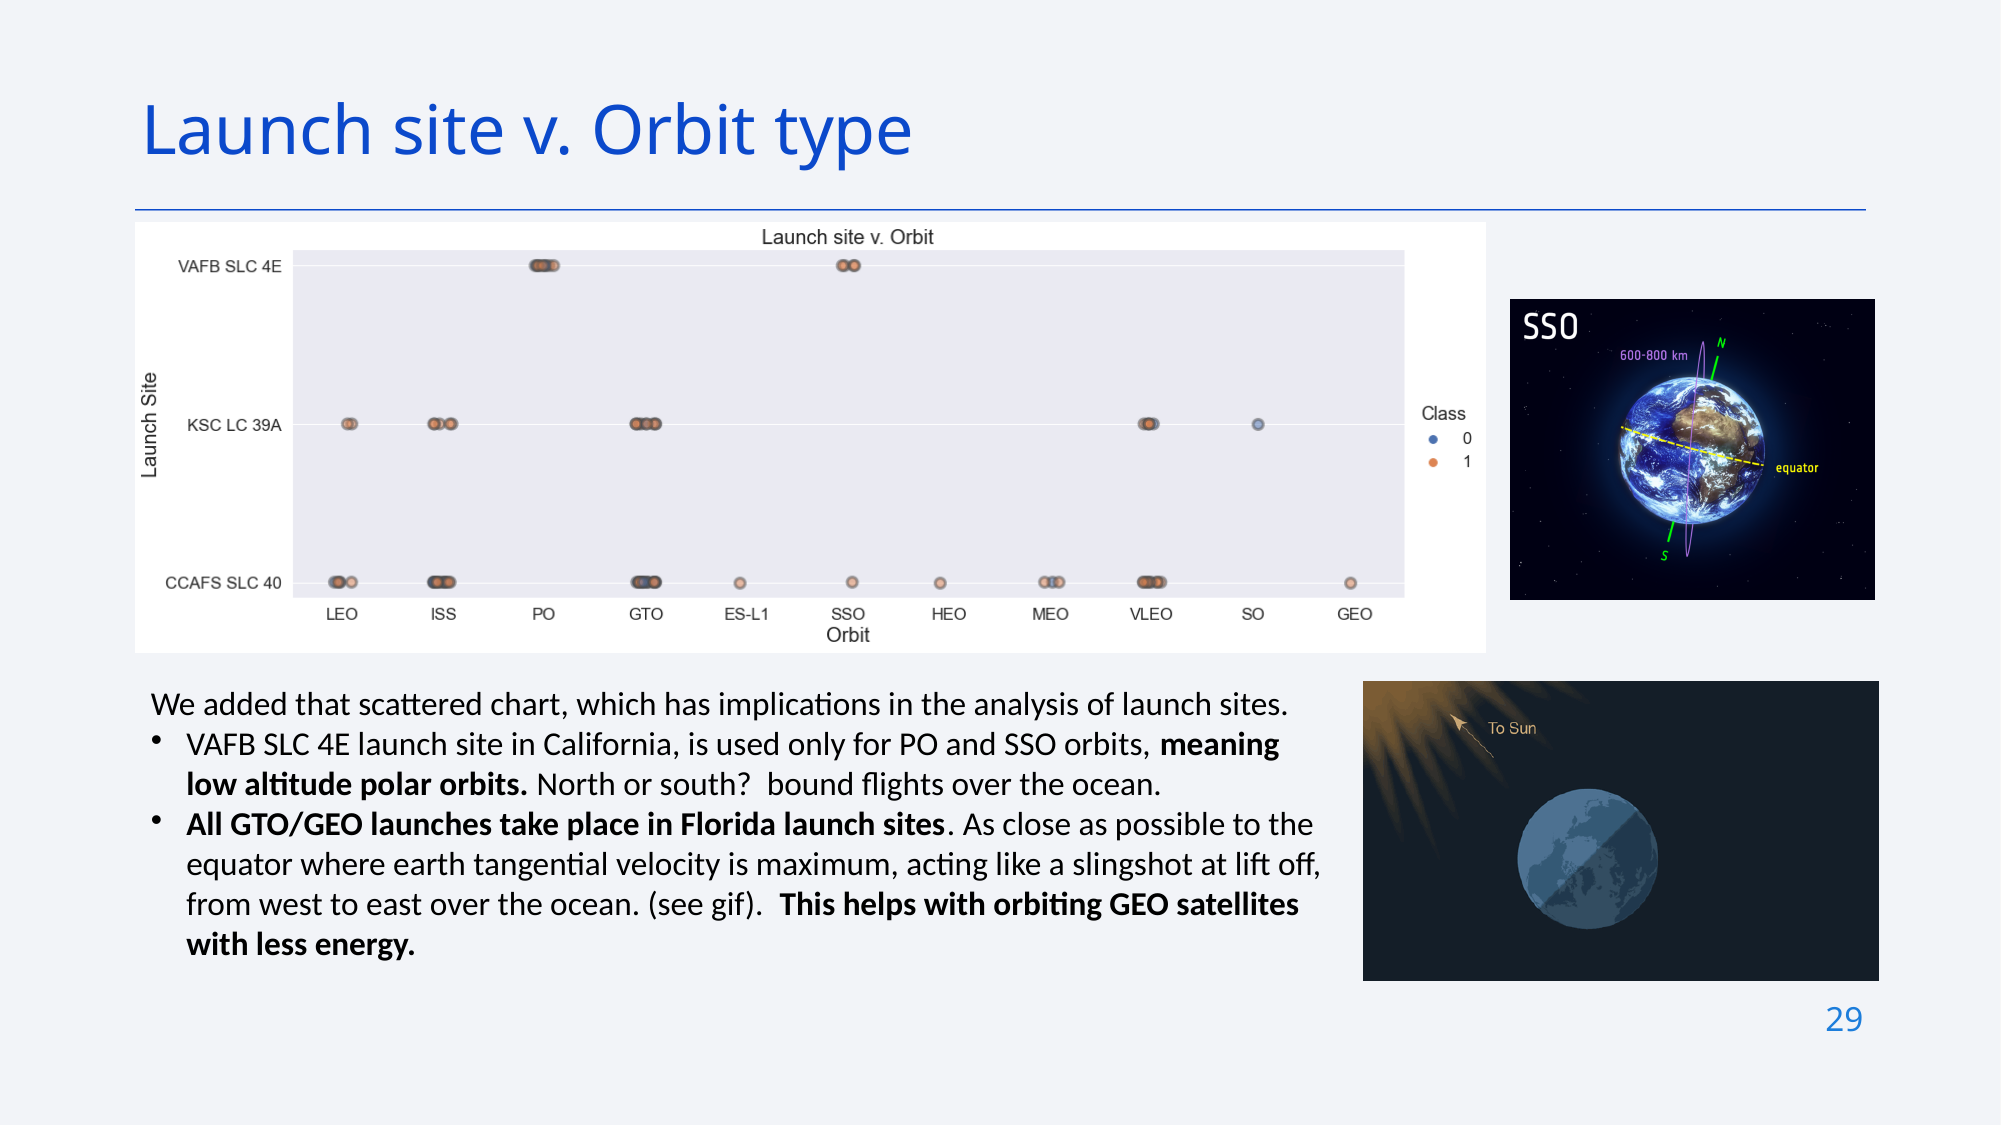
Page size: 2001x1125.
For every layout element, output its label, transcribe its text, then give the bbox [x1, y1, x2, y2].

picture [0, 0, 2001, 1125]
slide_number 29 [1429, 988, 1879, 1053]
text_box We added that scattered chart, which has implications in the analysis of launch sites. VAFB SLC 4E launch site in California, is used only for PO and SSO orbits, meaning low altitude polar orbits. North or south? bound flights over the ocean. All GTO/GEO launches take place in Florida launch sites. As close as possible to the equator where earth tangential velocity is maximum, acting like a slingshot at lift off, from west to east over the ocean. (see gif). This helps with orbiting GEO satellites with less energy. [136, 675, 1350, 1032]
text_box Launch site v. Orbit type [126, 88, 1850, 177]
